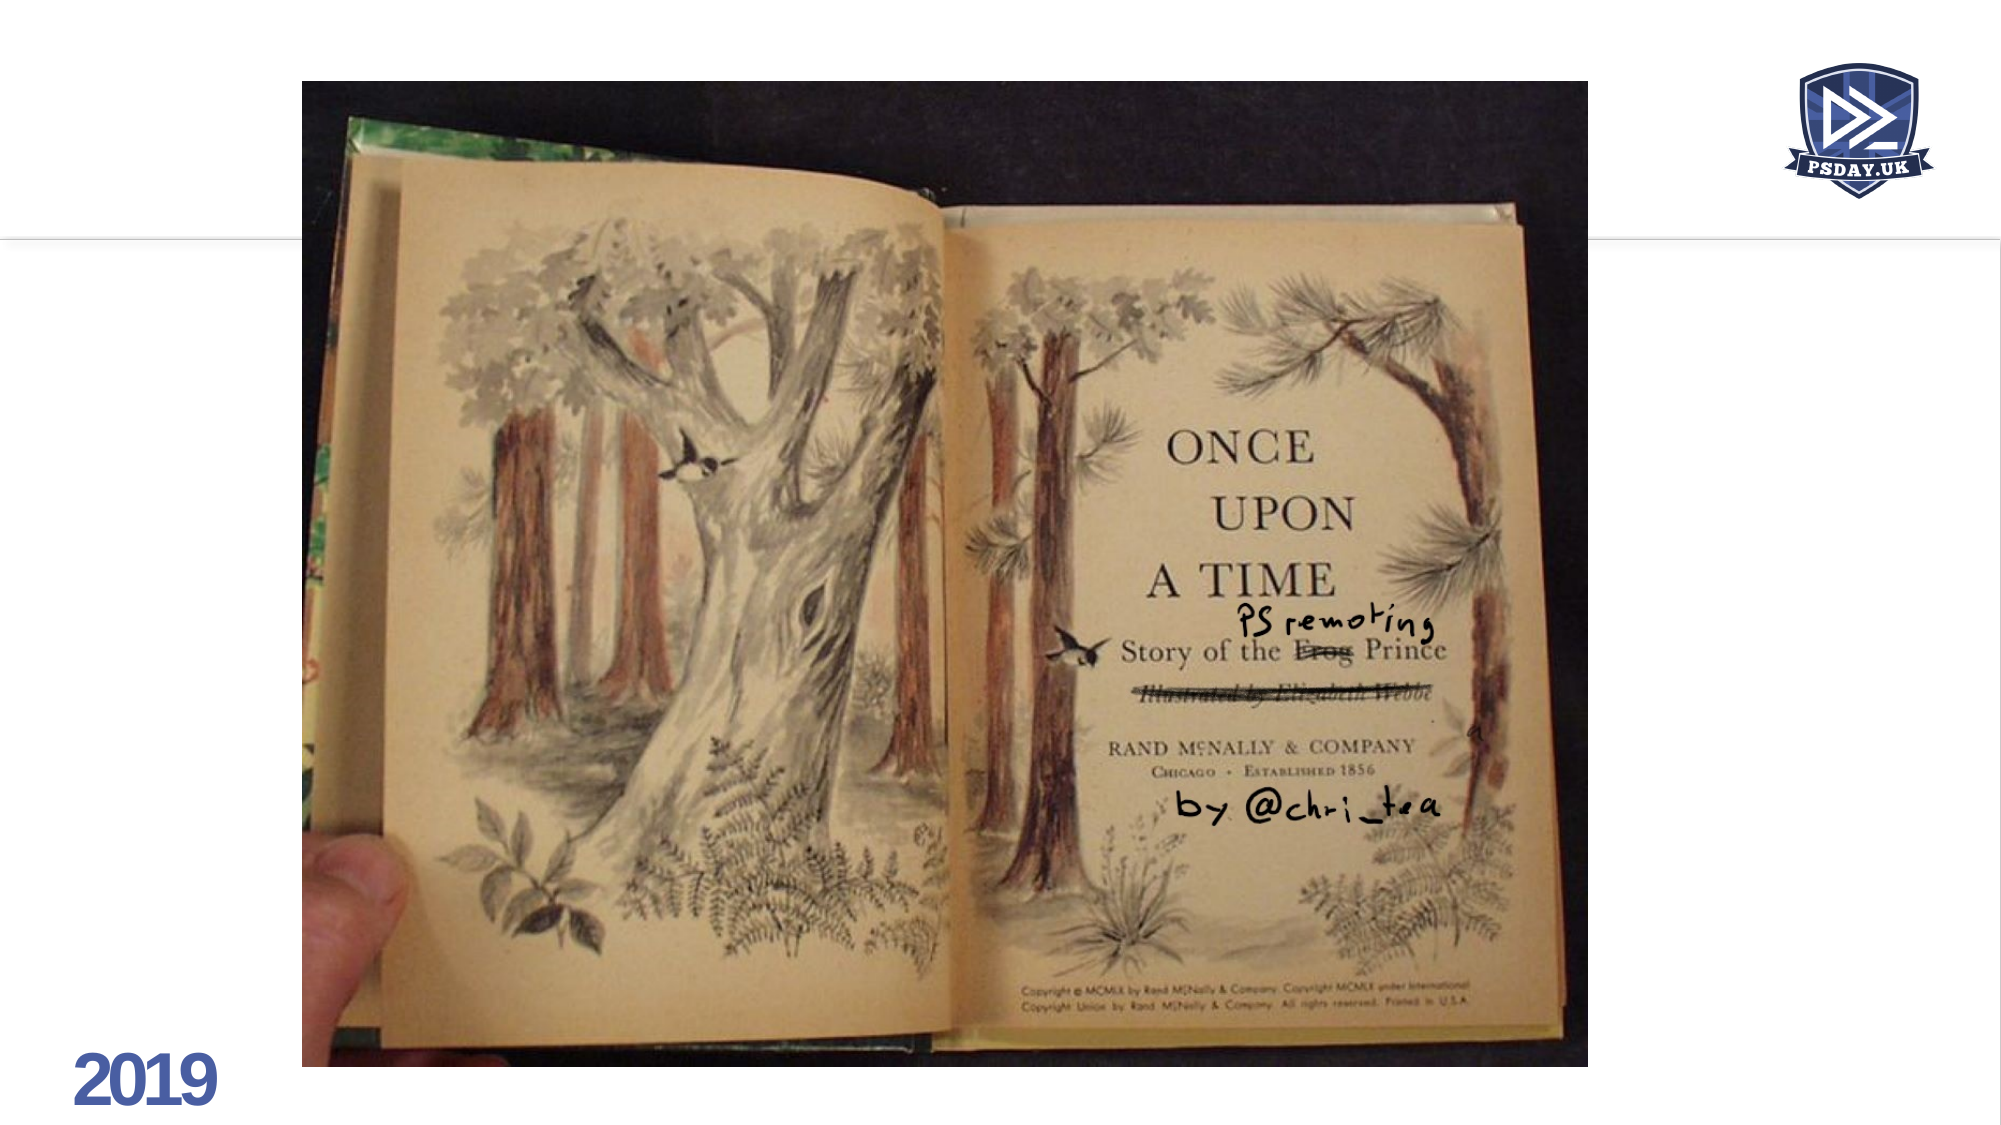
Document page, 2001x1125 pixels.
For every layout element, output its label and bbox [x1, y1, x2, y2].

picture [1781, 53, 1937, 209]
picture [301, 81, 1588, 1068]
